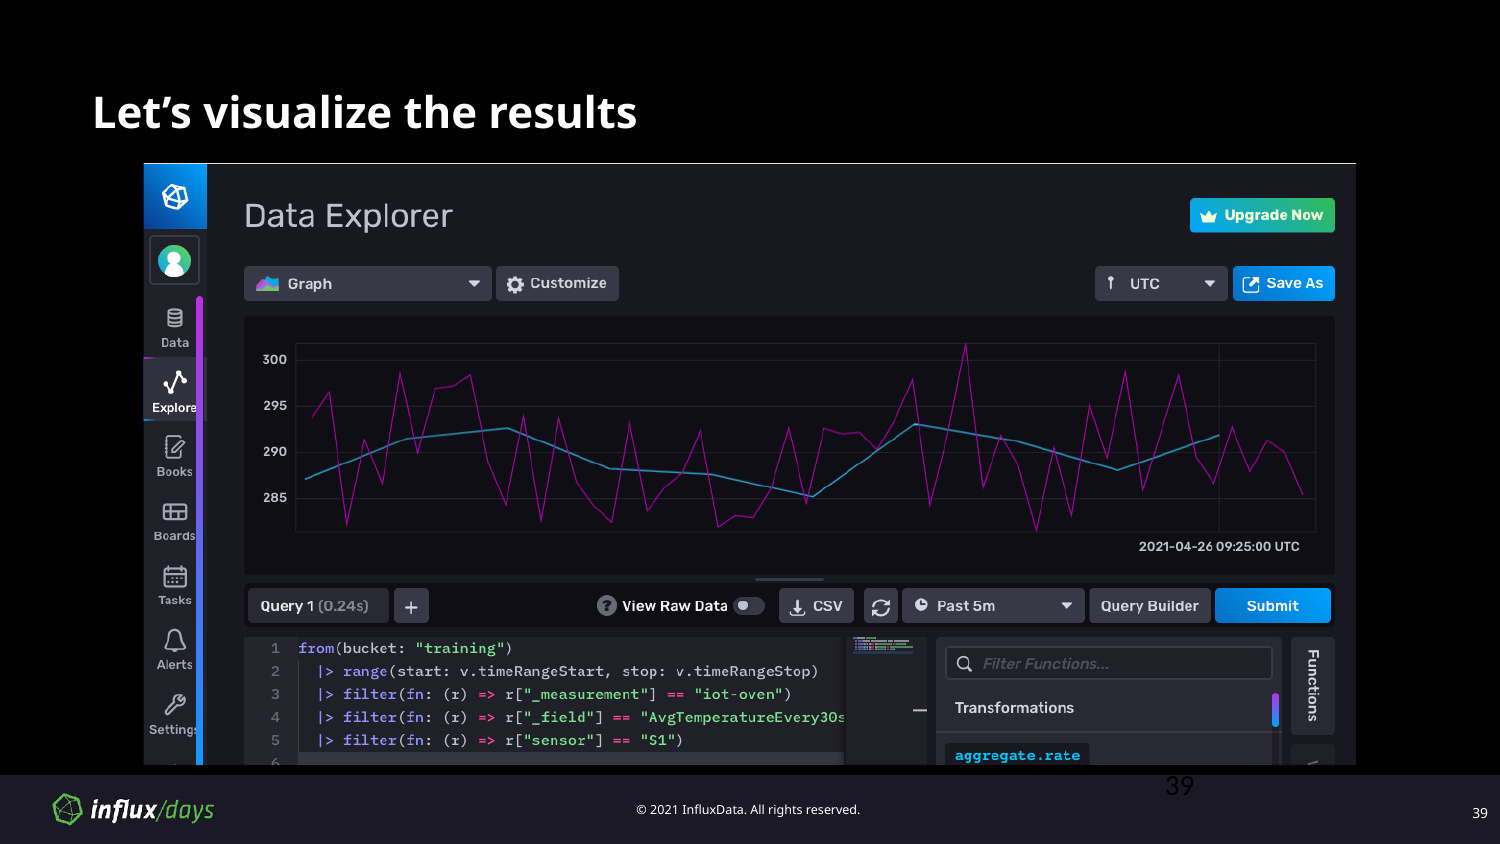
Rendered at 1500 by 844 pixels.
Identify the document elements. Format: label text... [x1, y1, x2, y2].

title Let’s visualize the results [76, 33, 1424, 196]
picture [0, 775, 1500, 844]
picture [143, 162, 1357, 765]
slide_number ‹#› [1149, 759, 1500, 805]
